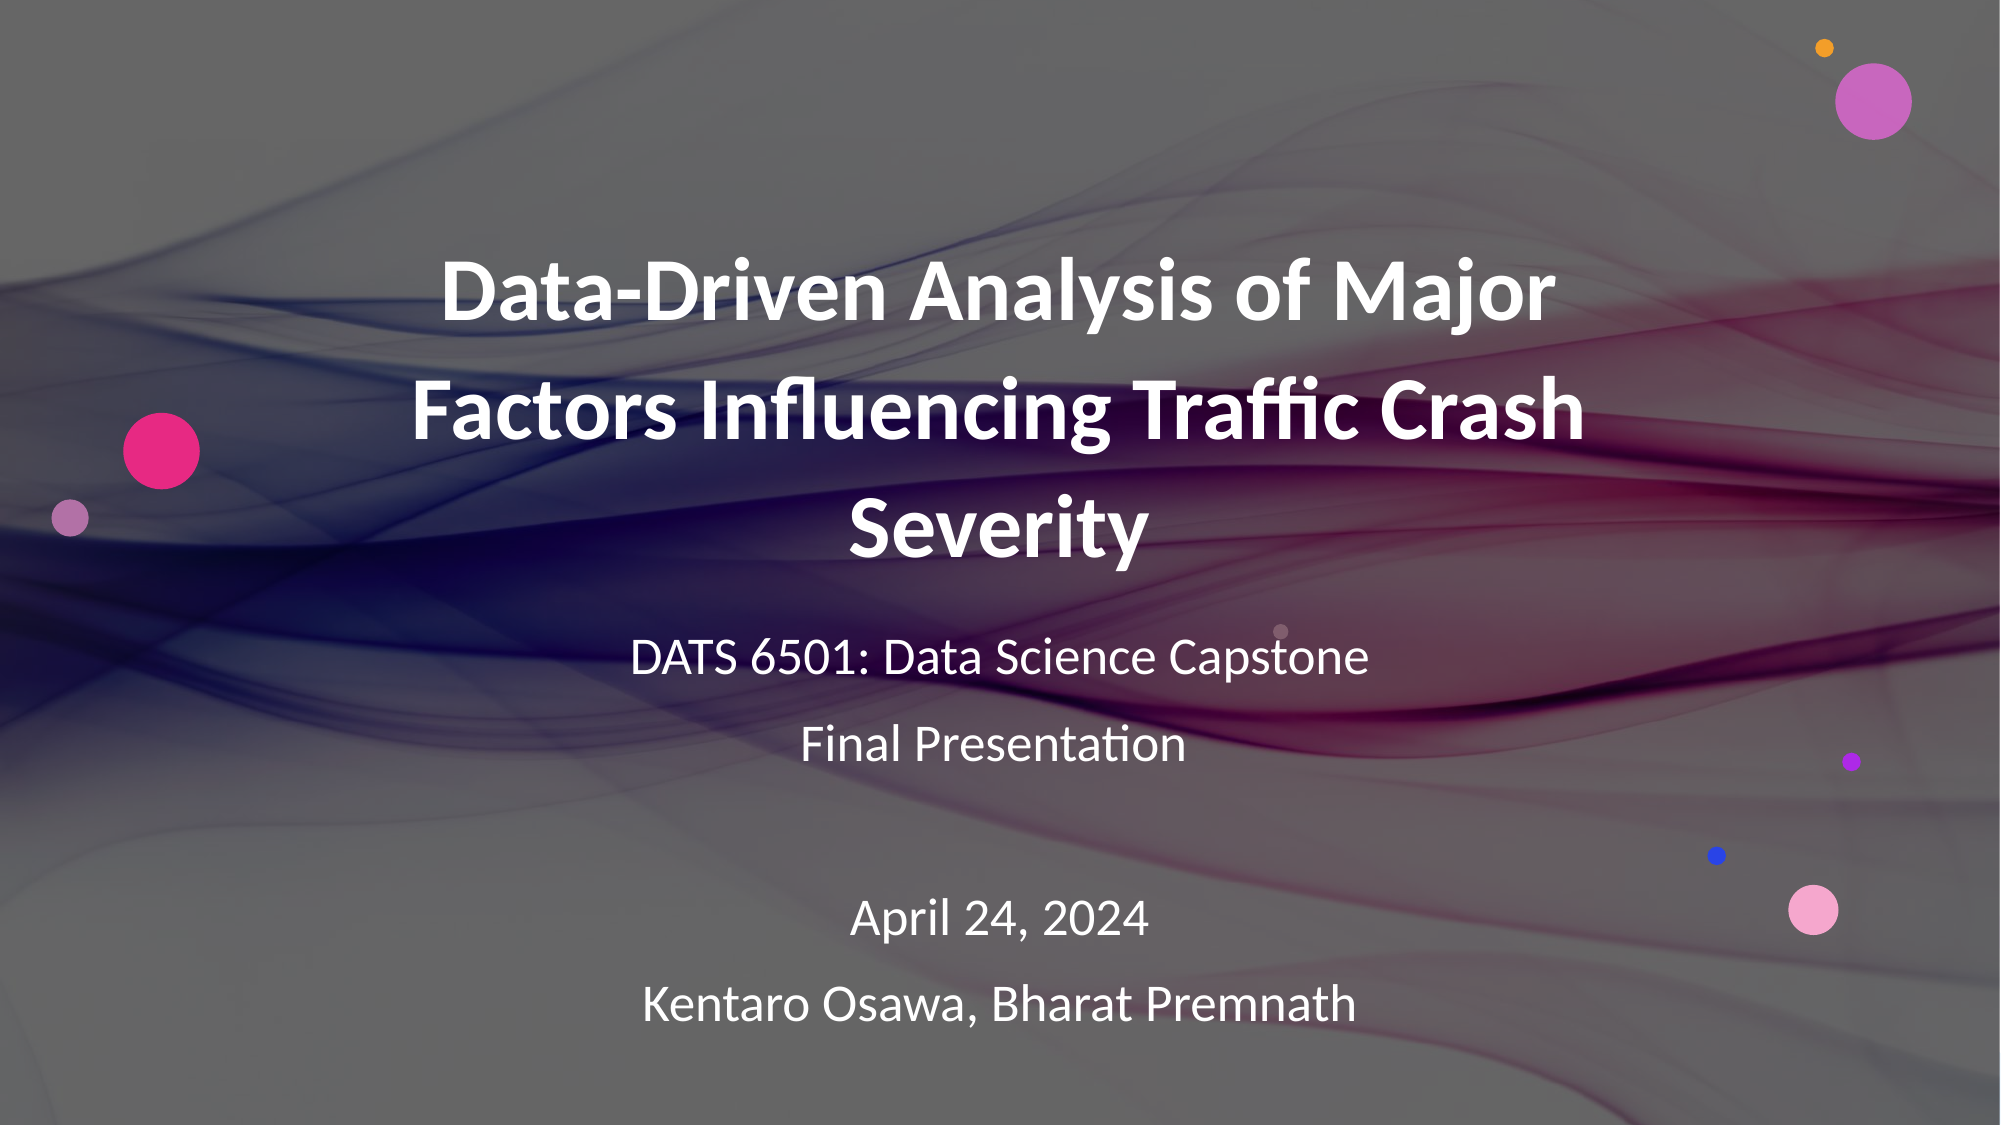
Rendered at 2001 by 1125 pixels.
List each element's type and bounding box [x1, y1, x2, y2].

text_box [51, 38, 1913, 936]
picture [0, 0, 2000, 1125]
